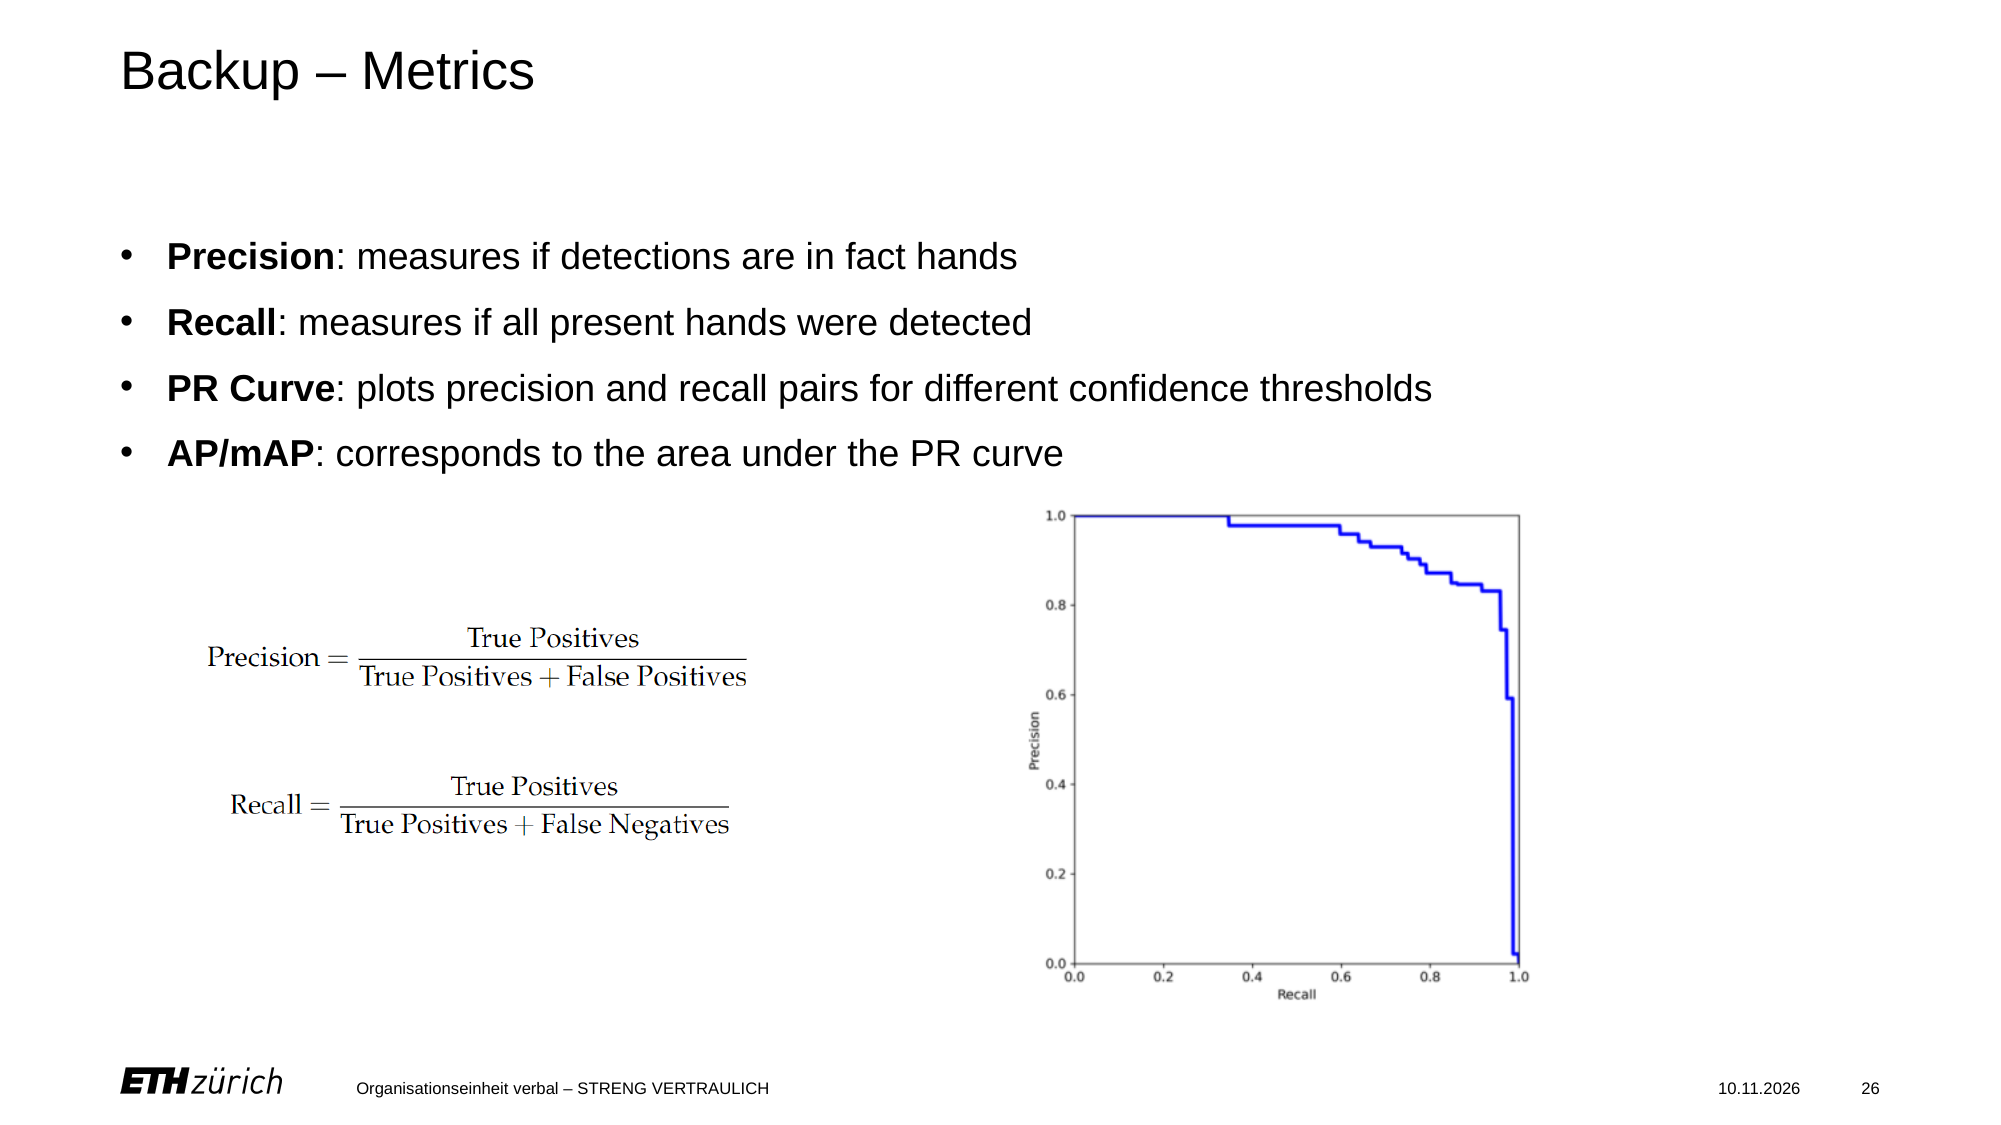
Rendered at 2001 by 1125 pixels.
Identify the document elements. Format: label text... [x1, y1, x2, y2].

picture [192, 616, 778, 697]
list Precision: measures if detections are in fact hands Recall: measures if all present hands were detected PR Curve: plots precision and recall pairs for different confidence thresholds AP/mAP: corresponds to the area under the PR curve [120, 231, 1509, 1000]
picture [221, 767, 749, 849]
slide_number 26 [1827, 1069, 1880, 1106]
title Backup – Metrics [120, 42, 1880, 191]
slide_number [1718, 1069, 1819, 1106]
picture [120, 1067, 282, 1094]
picture [1010, 485, 1557, 1014]
footer Organisationseinheit verbal – STRENG VERTRAULICH [356, 1069, 1538, 1106]
